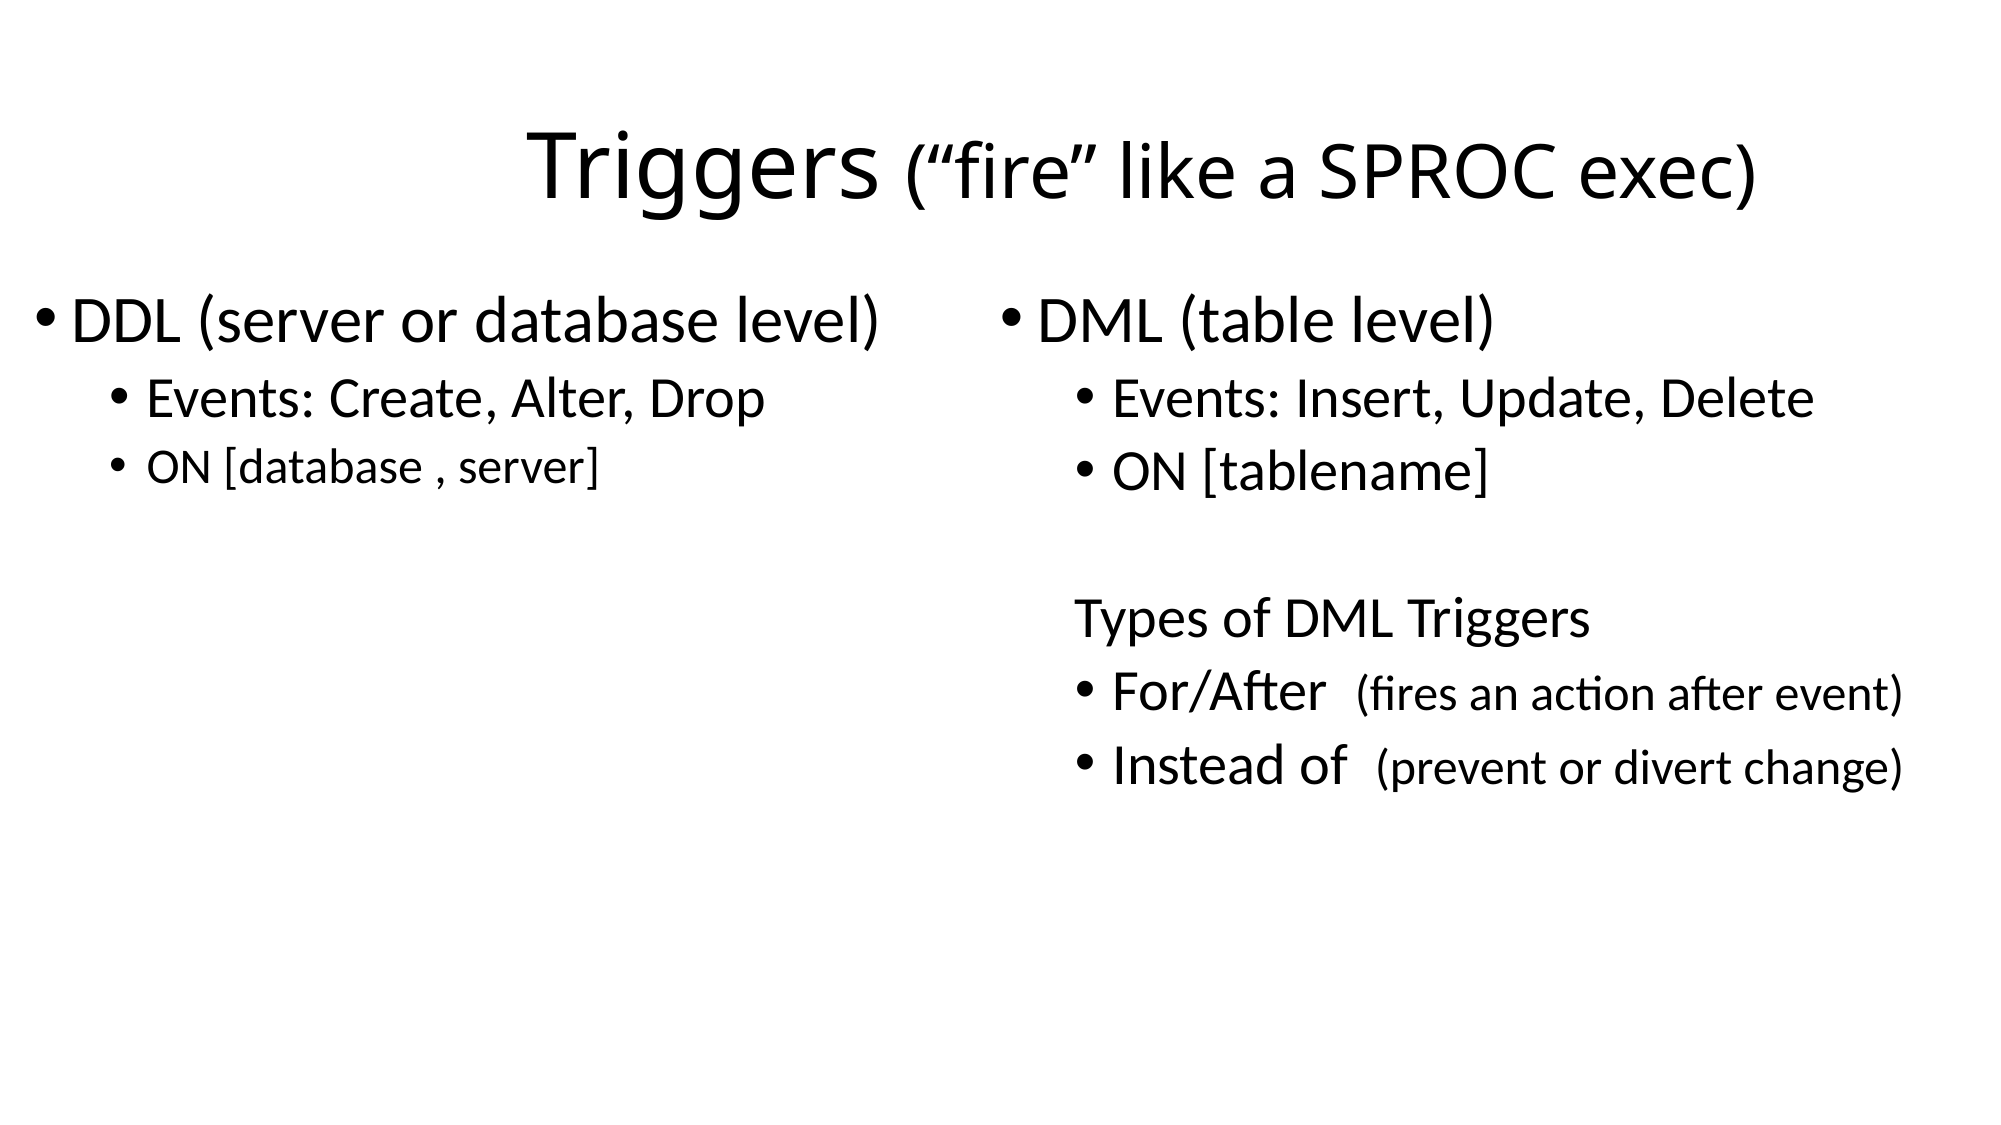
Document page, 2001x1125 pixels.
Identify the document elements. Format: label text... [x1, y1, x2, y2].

list DDL (server or database level) Events: Create, Alter, Drop ON [database , server] DML (table level) Events: Insert, Update, Delete ON [tablename] Types of DML Triggers For/After (fires an action after event) Instead of (prevent or divert change) [19, 277, 1981, 992]
title Triggers (“fire” like a SPROC exec) [137, 59, 1863, 277]
